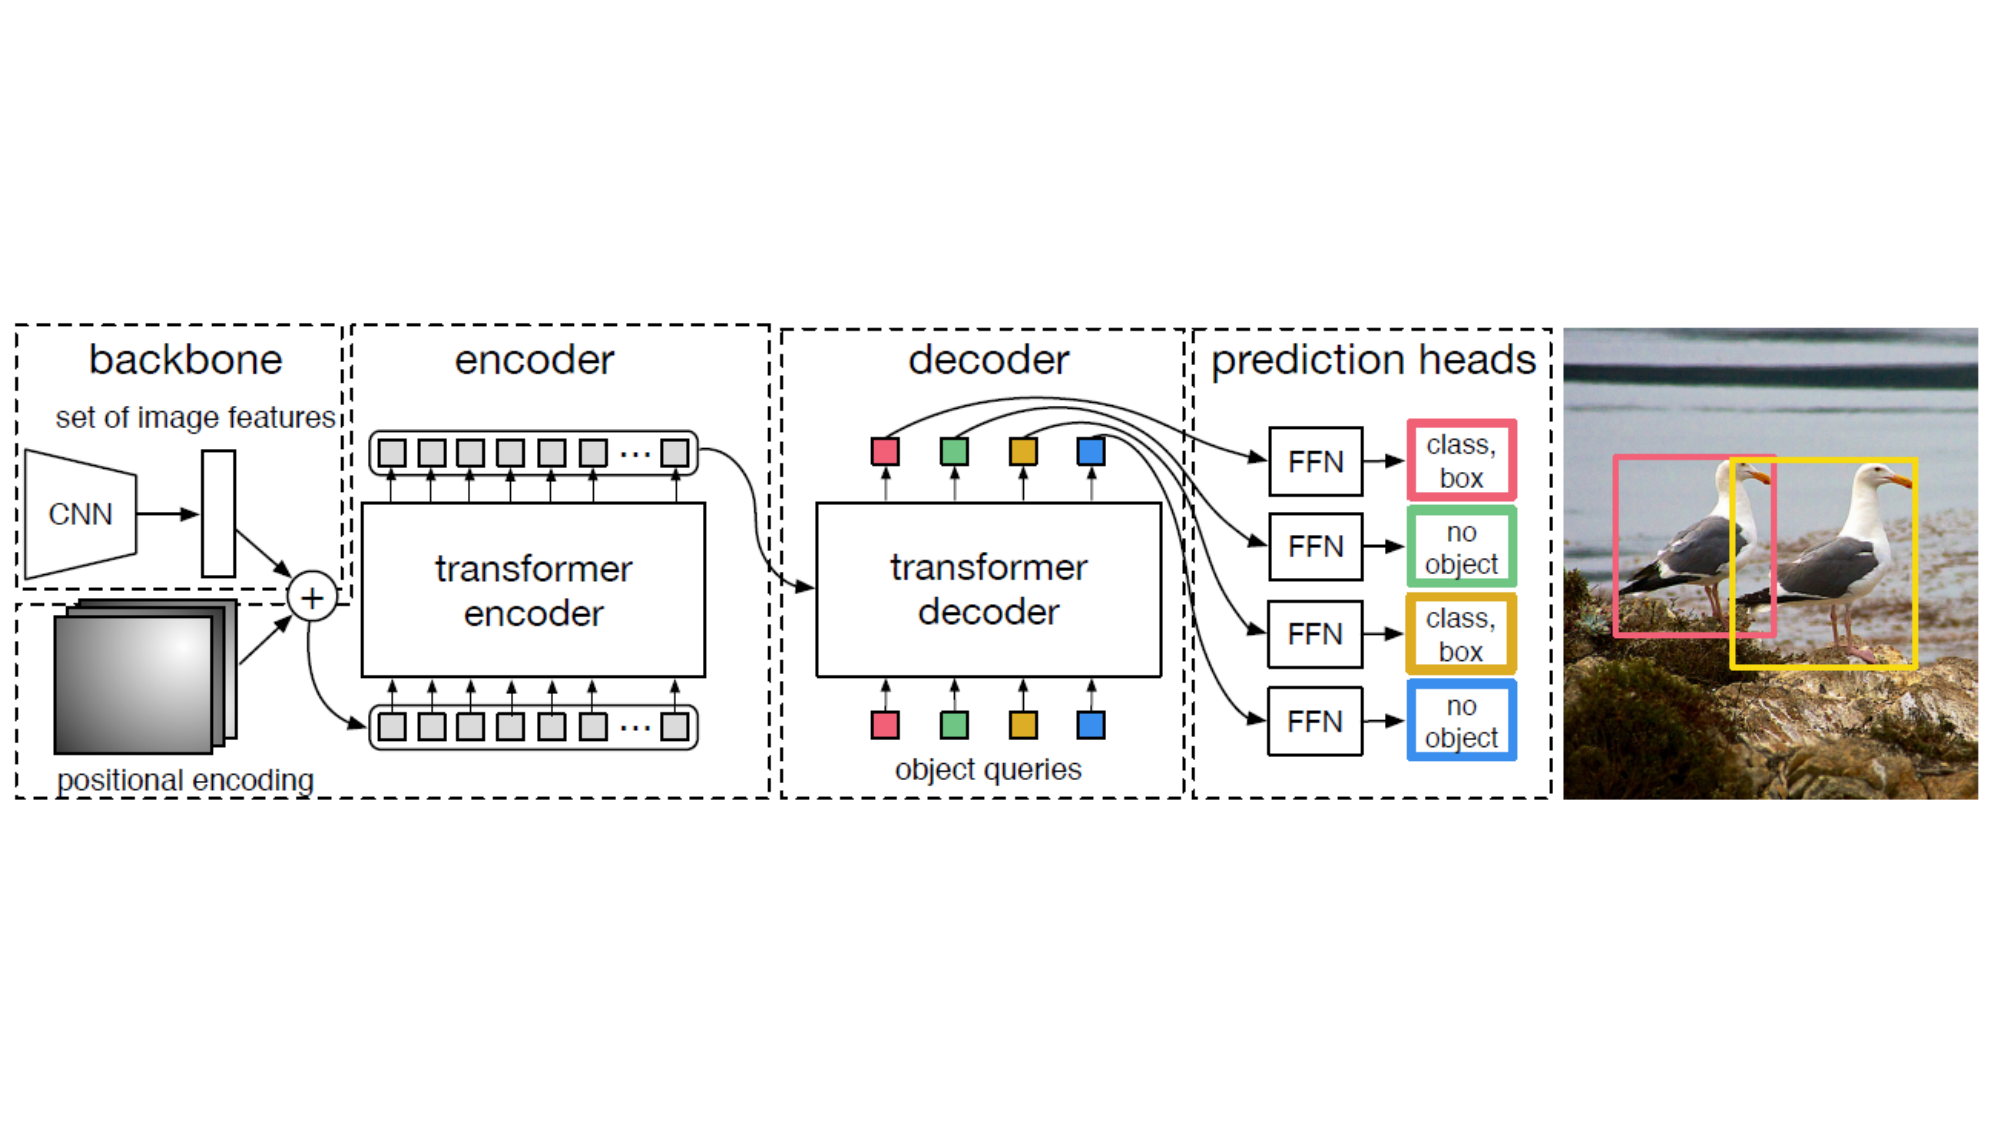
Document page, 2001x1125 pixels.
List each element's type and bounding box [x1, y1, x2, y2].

picture [0, 302, 2000, 823]
